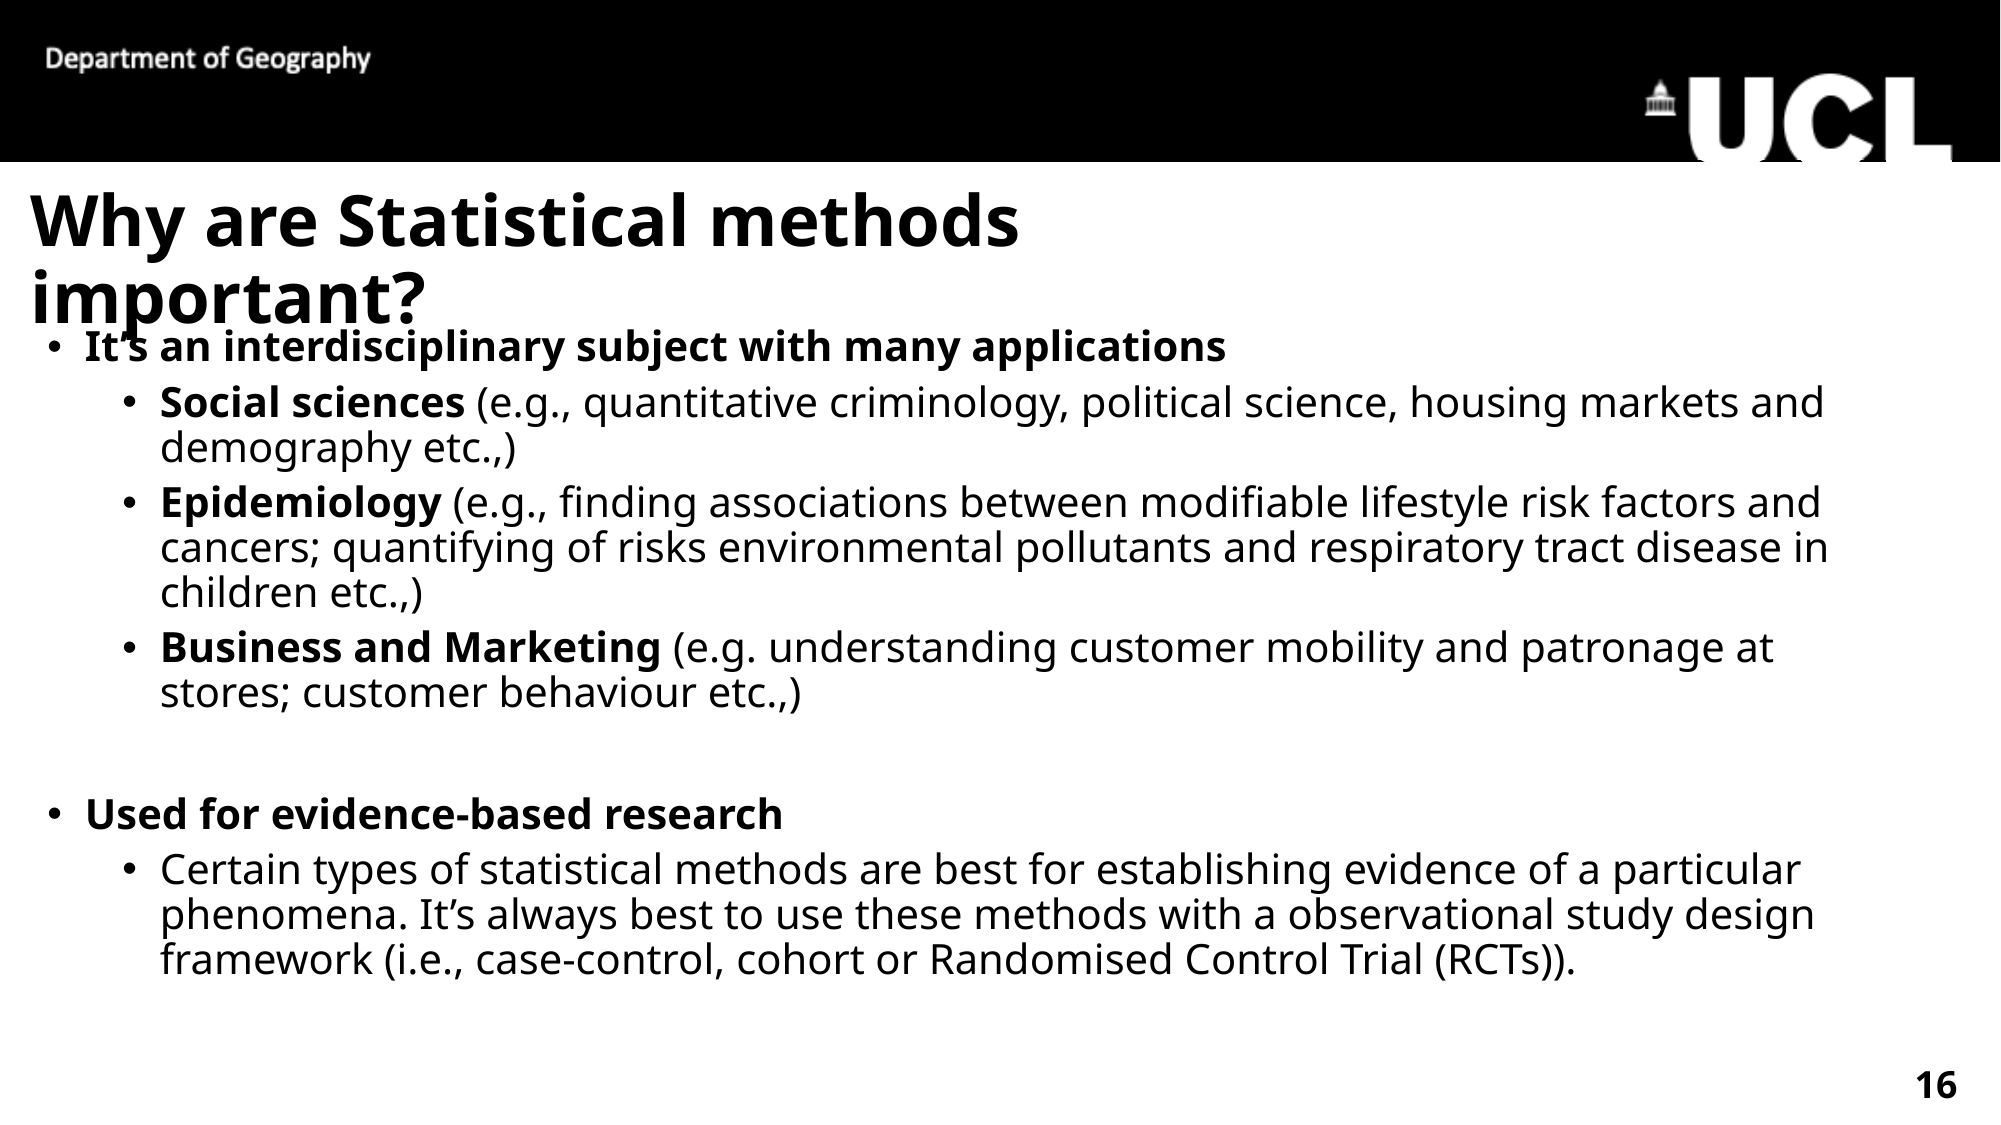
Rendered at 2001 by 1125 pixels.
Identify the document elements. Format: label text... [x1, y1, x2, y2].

text_box Why are Statistical methods important? [15, 178, 1380, 275]
text_box It’s an interdisciplinary subject with many applications Social sciences (e.g., quantitative criminology, political science, housing markets and demography etc.,) Epidemiology (e.g., finding associations between modifiable lifestyle risk factors and cancers; quantifying of risks environmental pollutants and respiratory tract disease in children etc.,) Business and Marketing (e.g. understanding customer mobility and patronage at stores; customer behaviour etc.,) Used for evidence-based research Certain types of statistical methods are best for establishing evidence of a particular phenomena. It’s always best to use these methods with a observational study design framework (i.e., case-control, cohort or Randomised Control Trial (RCTs)). [32, 318, 1927, 988]
text_box 16 [1889, 1051, 1983, 1122]
picture [0, 0, 2000, 160]
